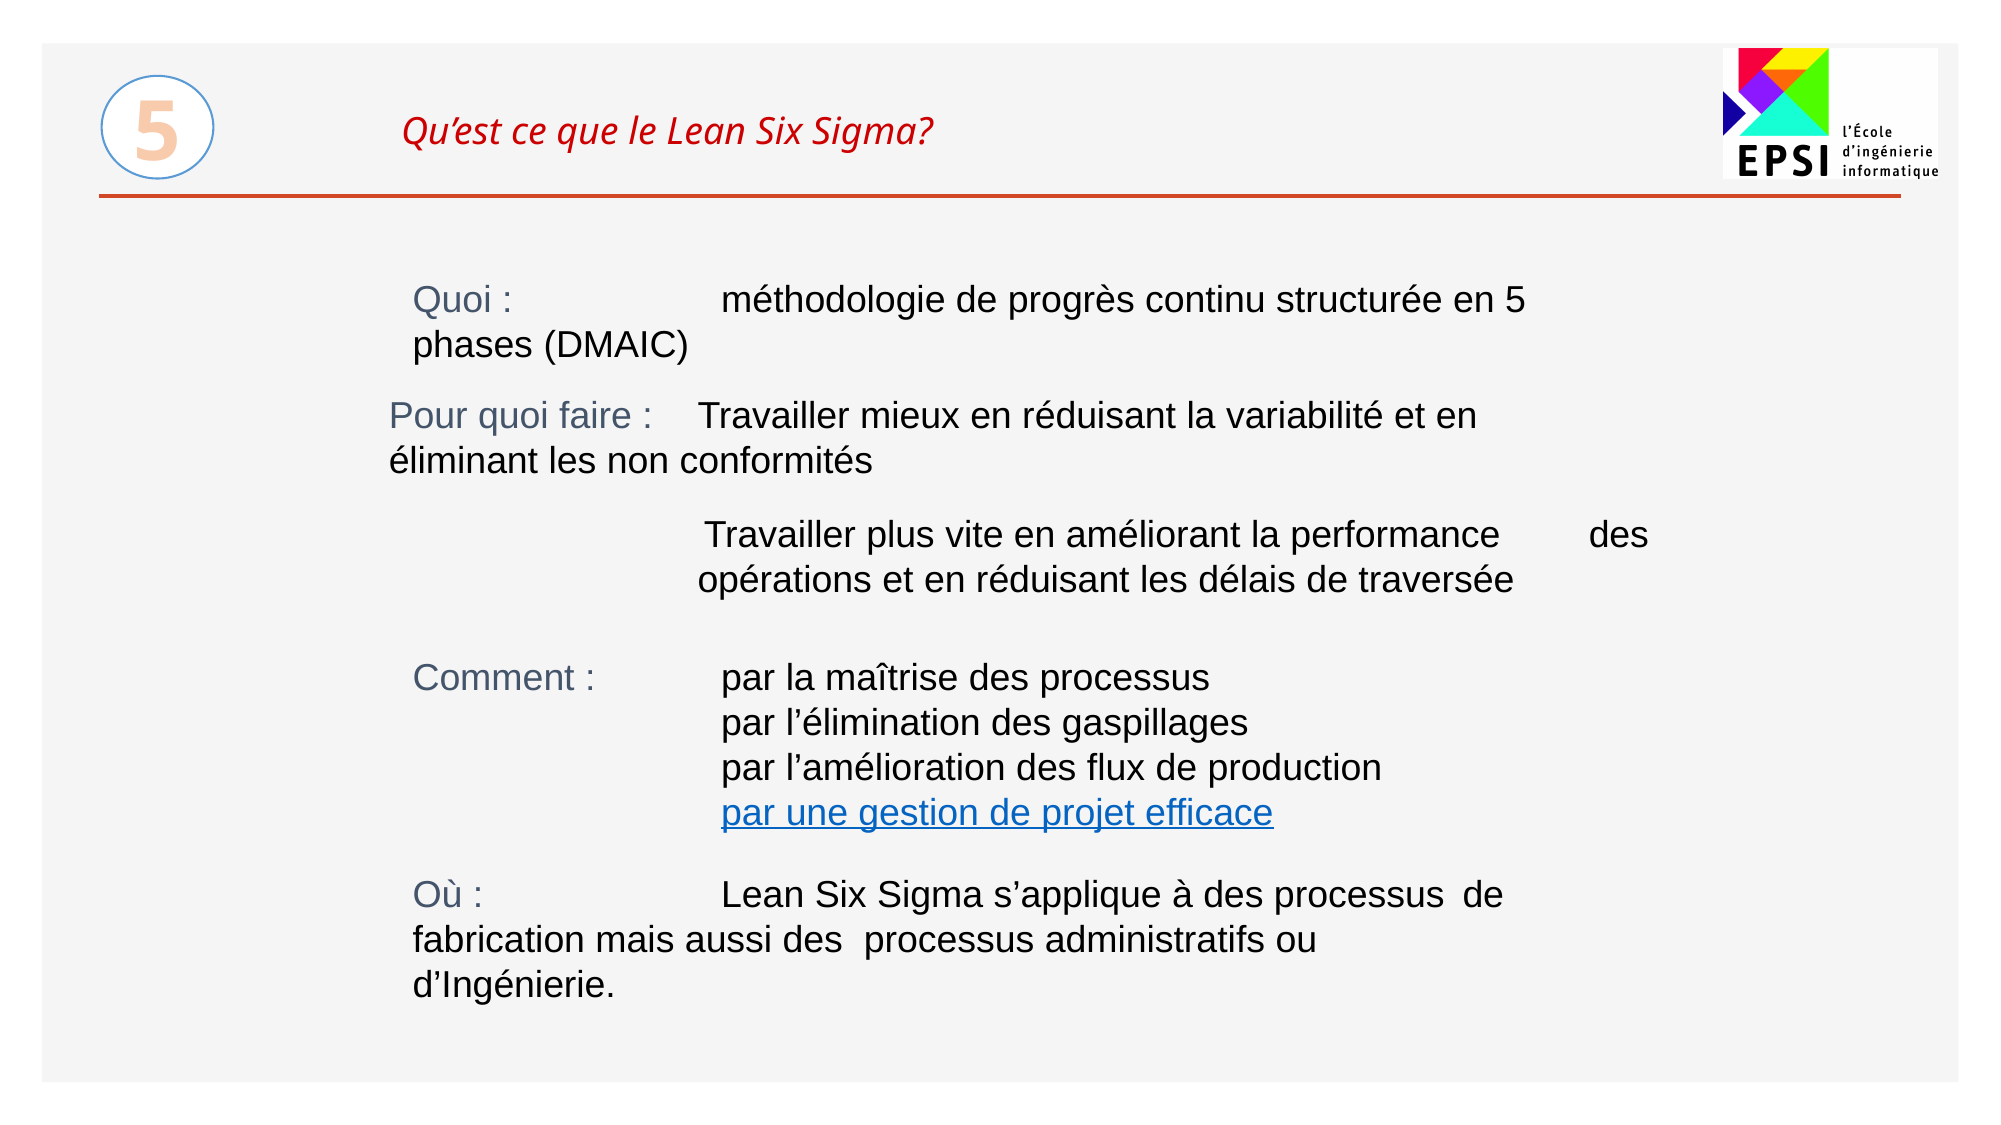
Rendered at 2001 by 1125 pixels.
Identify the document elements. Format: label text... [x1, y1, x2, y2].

picture [1723, 48, 1938, 179]
text_box Pour quoi faire : Travailler mieux en réduisant la variabilité et en éliminant les non conformités Travailler plus vite en améliorant la performance des opérations et en réduisant les délais de traversée [373, 383, 1686, 608]
text_box Quoi : méthodologie de progrès continu structurée en 5 phases (DMAIC) [397, 267, 1656, 372]
text_box 5 [100, 74, 215, 180]
text_box Où : Lean Six Sigma s’applique à des processus de fabrication mais aussi des processus administratifs ou d’Ingénierie. [397, 862, 1534, 1013]
text_box Qu’est ce que le Lean Six Sigma? [386, 97, 1387, 160]
text_box Comment : par la maîtrise des processus par l’élimination des gaspillages par l’amélioration des flux de production par une gestion de projet efficace [397, 645, 1627, 840]
